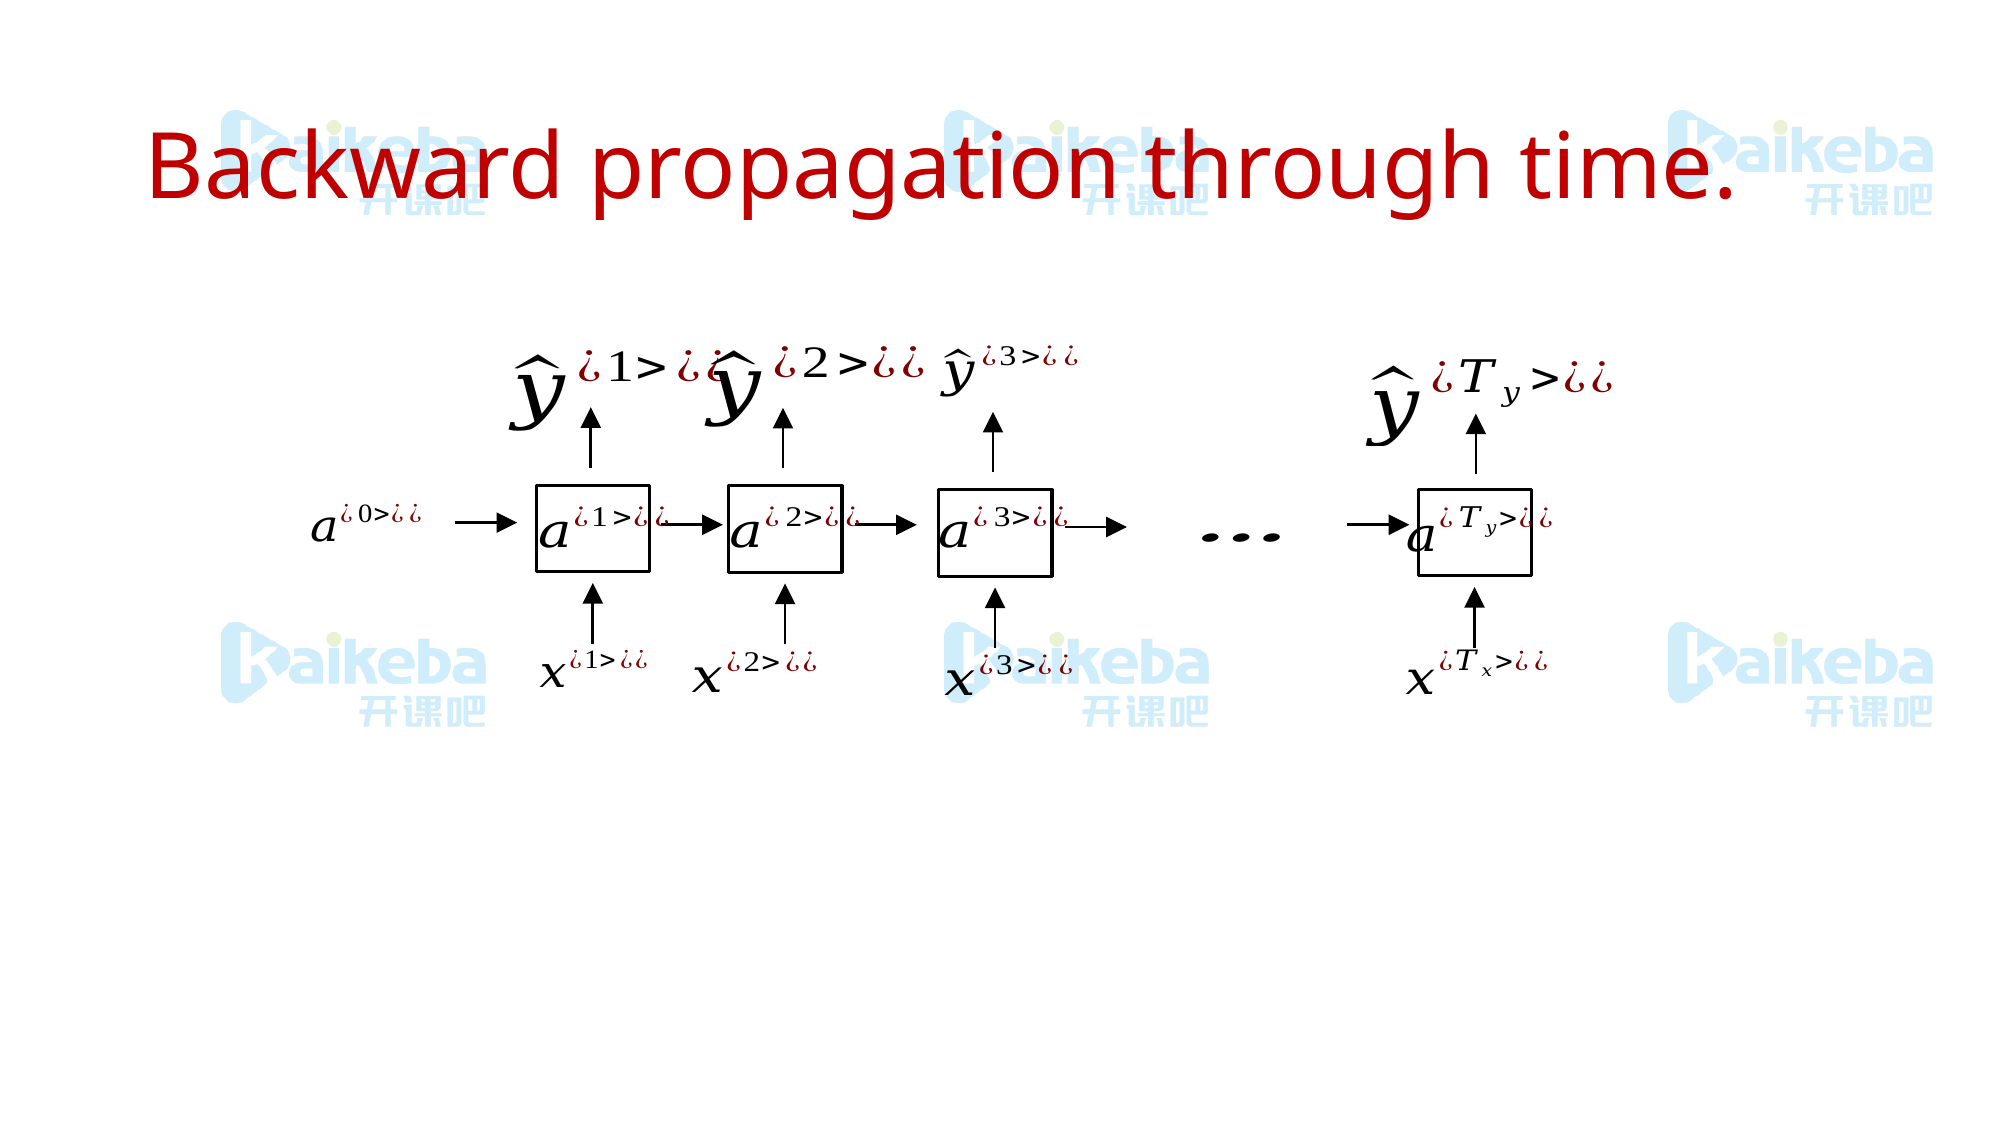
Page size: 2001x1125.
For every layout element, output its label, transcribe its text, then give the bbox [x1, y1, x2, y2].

title Backward propagation through time. [136, 59, 1863, 278]
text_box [310, 334, 1618, 708]
